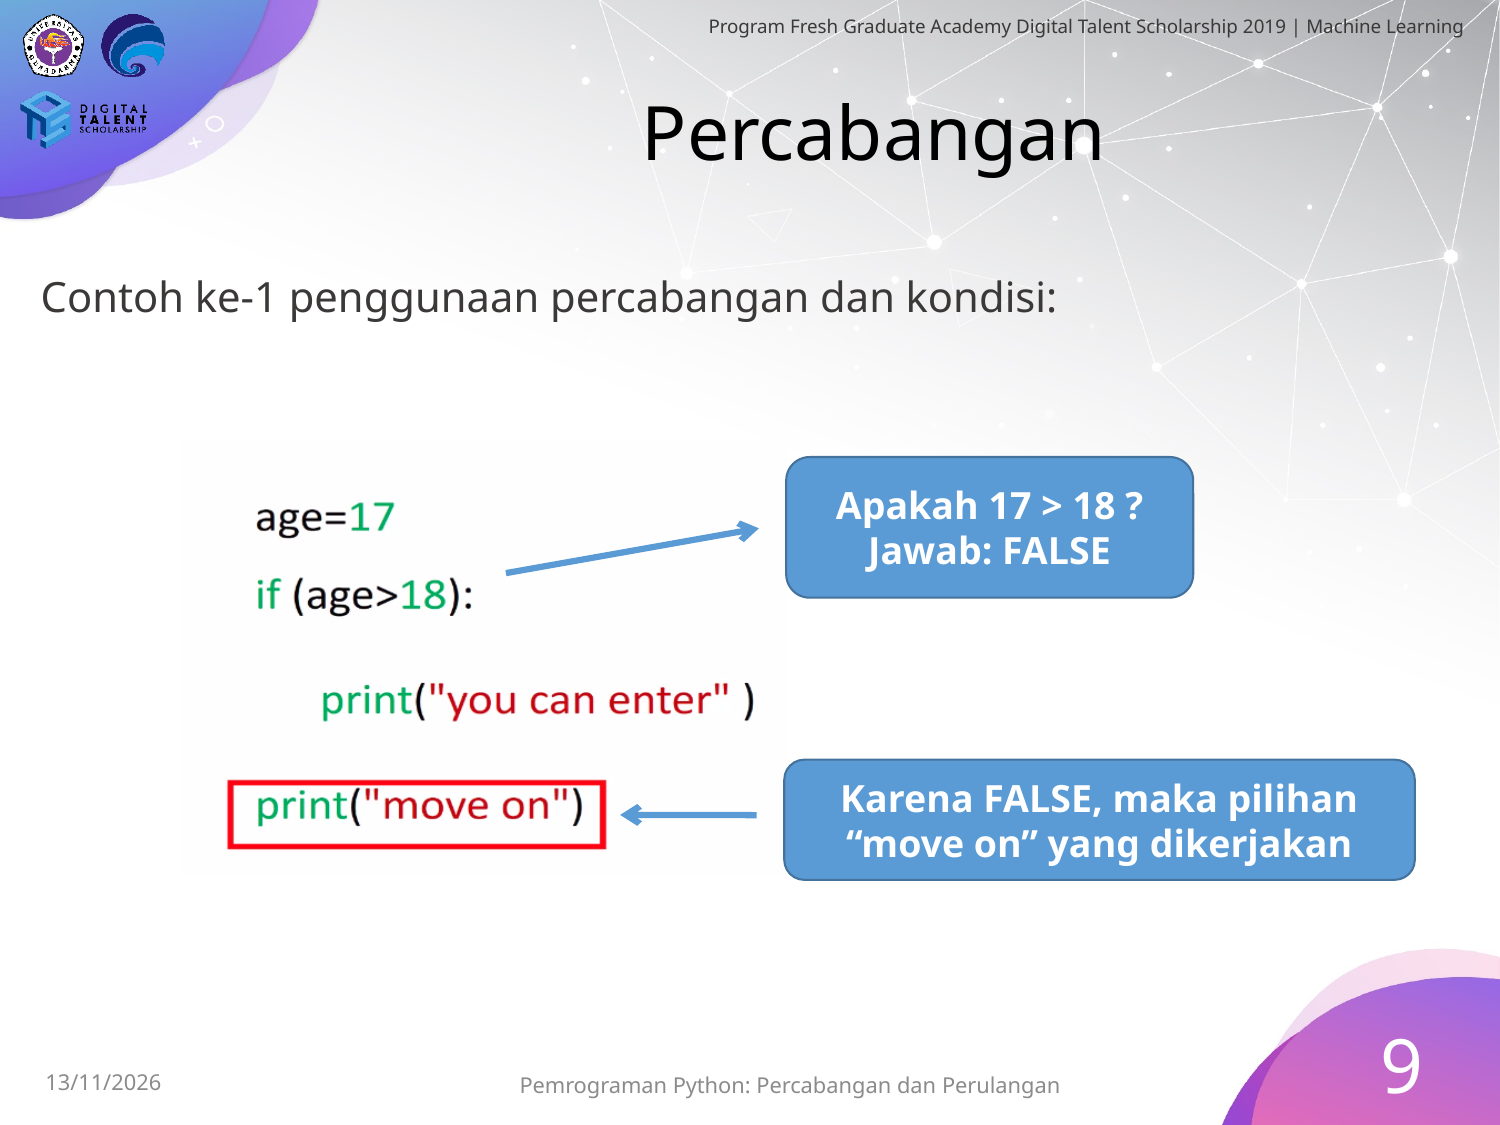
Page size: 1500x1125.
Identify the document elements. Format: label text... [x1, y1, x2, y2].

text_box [505, 528, 759, 574]
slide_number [30, 1053, 272, 1114]
footer Pemrograman Python: Percabangan dan Perulangan [386, 1055, 1195, 1114]
text_box Karena FALSE, maka pilihan “move on” yang dikerjakan [788, 758, 1416, 881]
picture [0, 0, 1500, 1125]
title Percabangan [271, 66, 1477, 207]
text_box Apakah 17 > 18 ? Jawab: FALSE [788, 455, 1195, 599]
text_box Contoh ke-1 penggunaan percabangan dan kondisi: [25, 232, 1472, 359]
slide_number 9 [1327, 1025, 1477, 1115]
